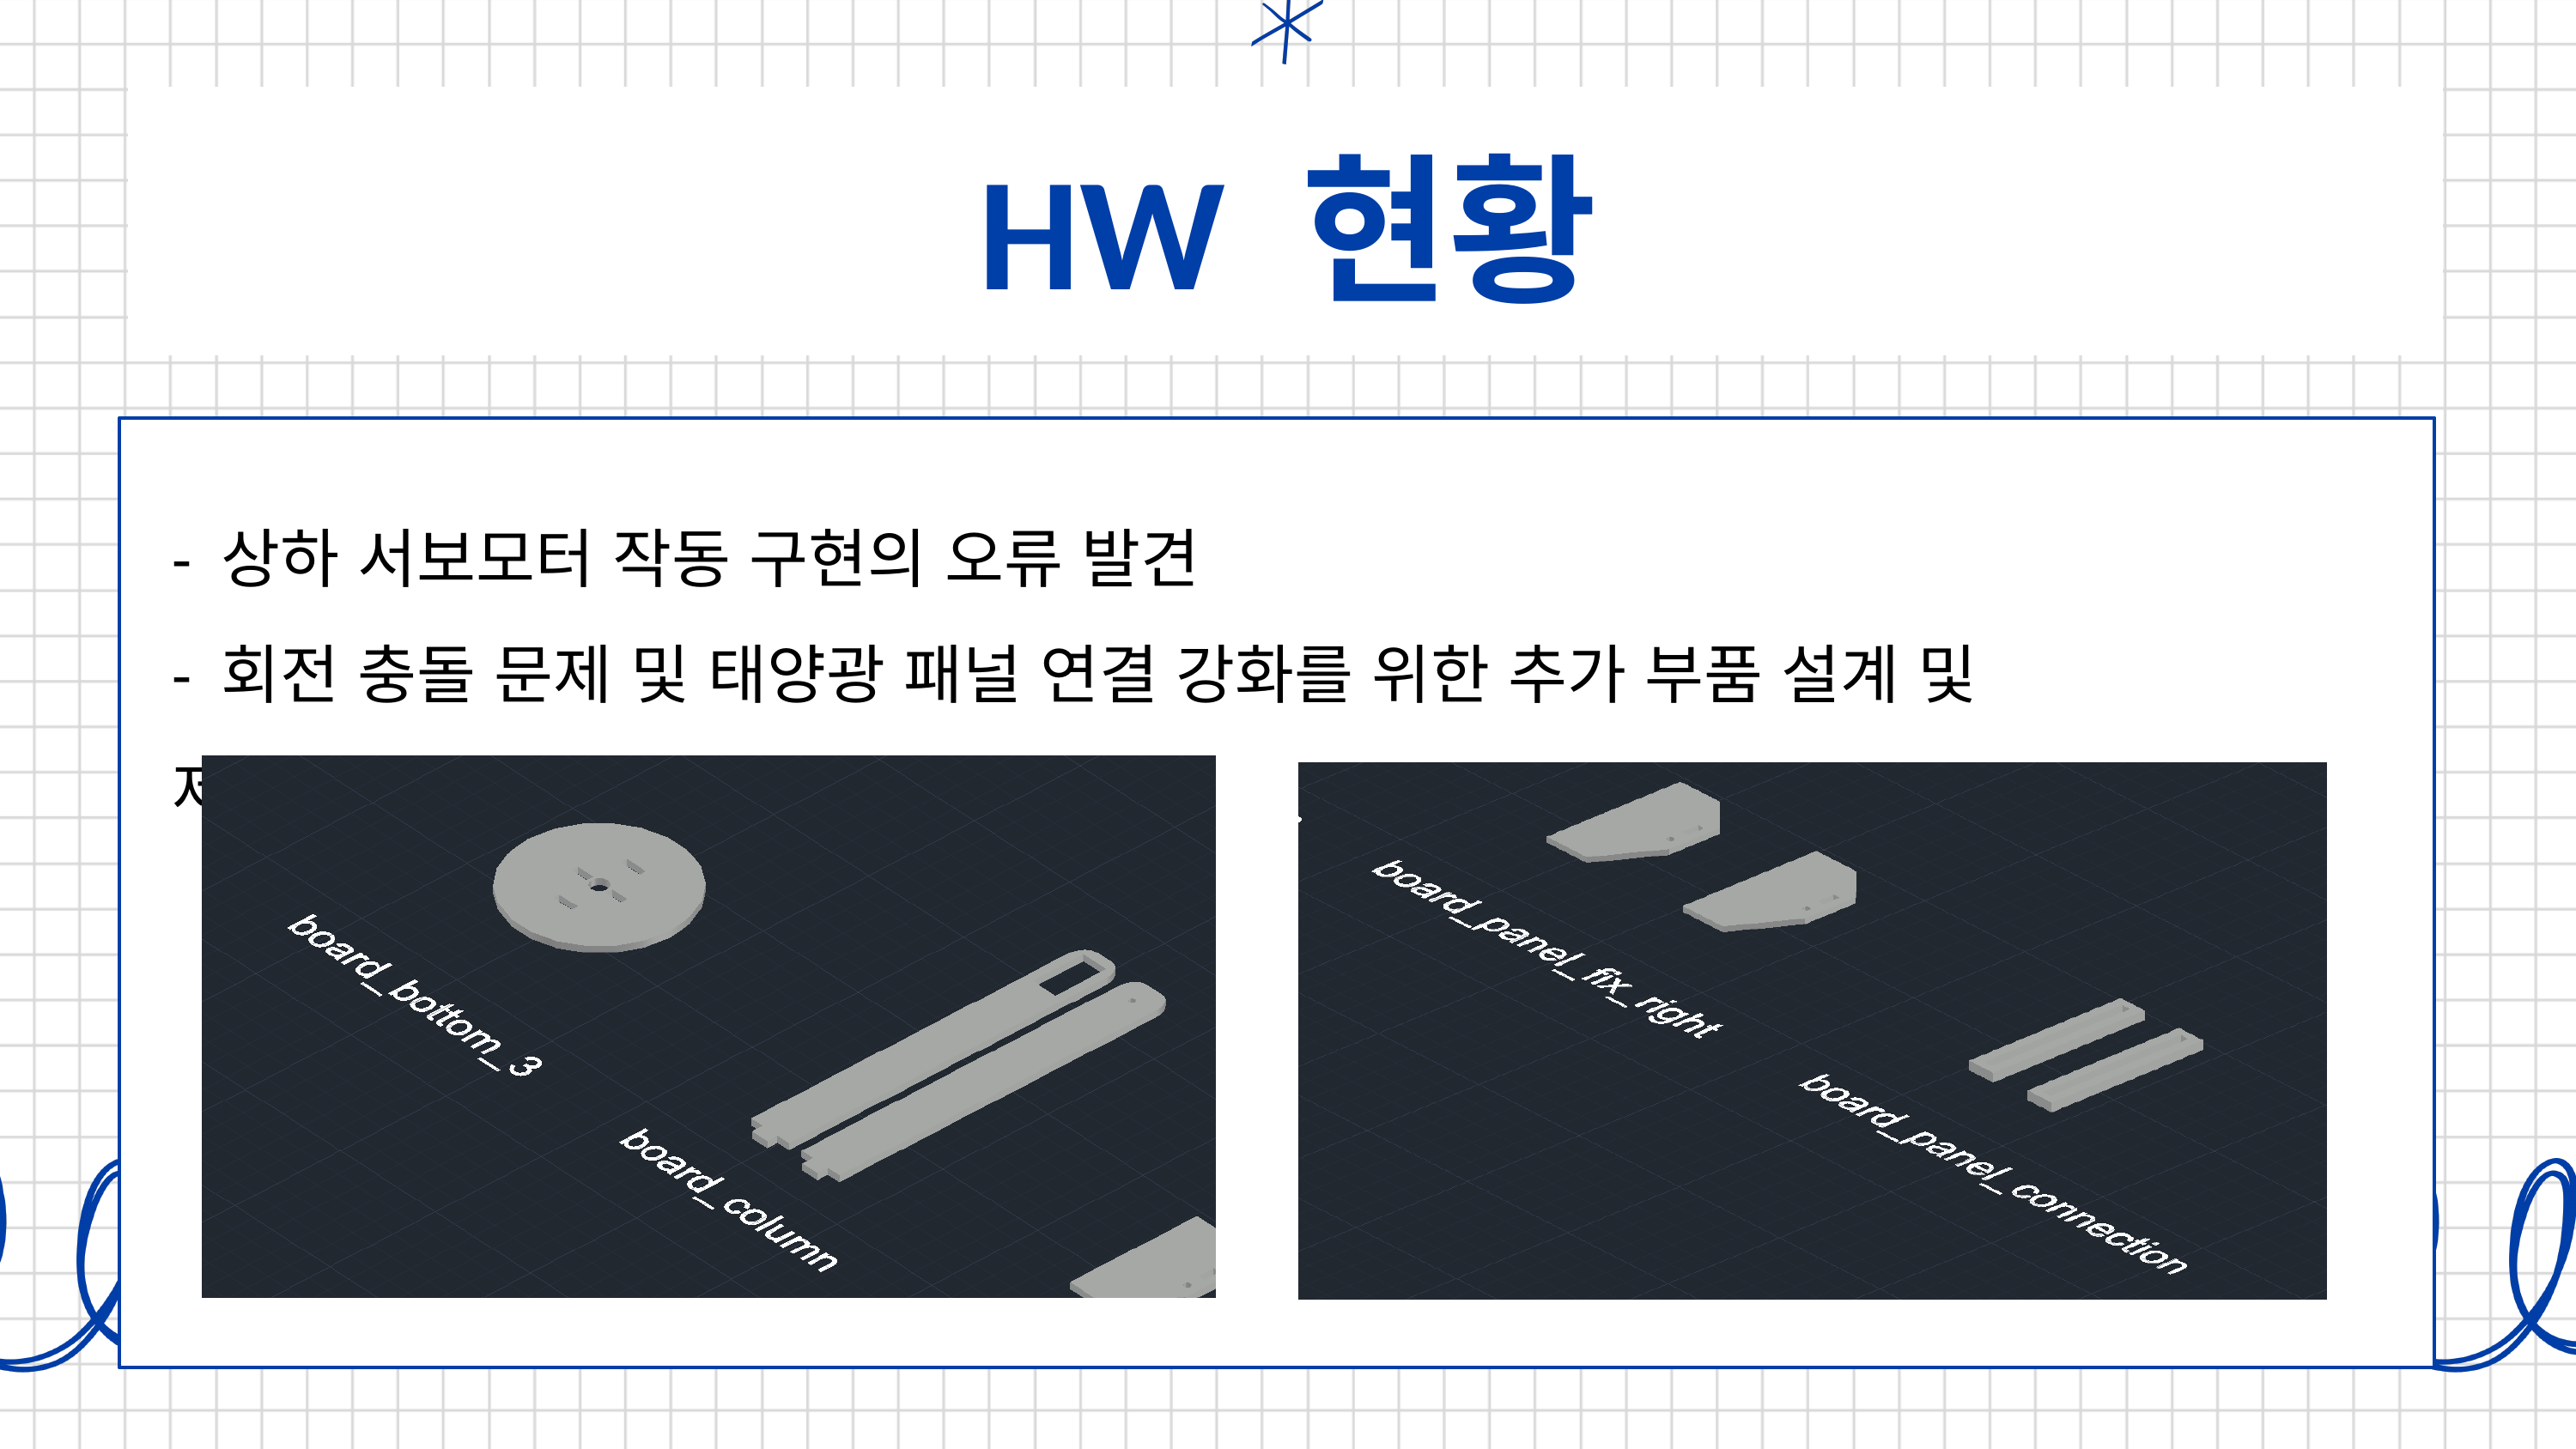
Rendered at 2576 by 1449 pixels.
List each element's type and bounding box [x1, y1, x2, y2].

text_box [118, 1240, 2436, 1369]
picture [202, 755, 1217, 1298]
text_box [0, 1369, 2576, 1449]
text_box [0, 1143, 395, 1373]
text_box [2181, 1143, 2576, 1373]
text_box [118, 417, 2435, 1231]
text_box [127, 86, 2444, 355]
picture [1298, 761, 2327, 1300]
text_box [2441, 703, 2576, 874]
text_box [0, 0, 2576, 1143]
text_box [1249, 0, 1324, 70]
